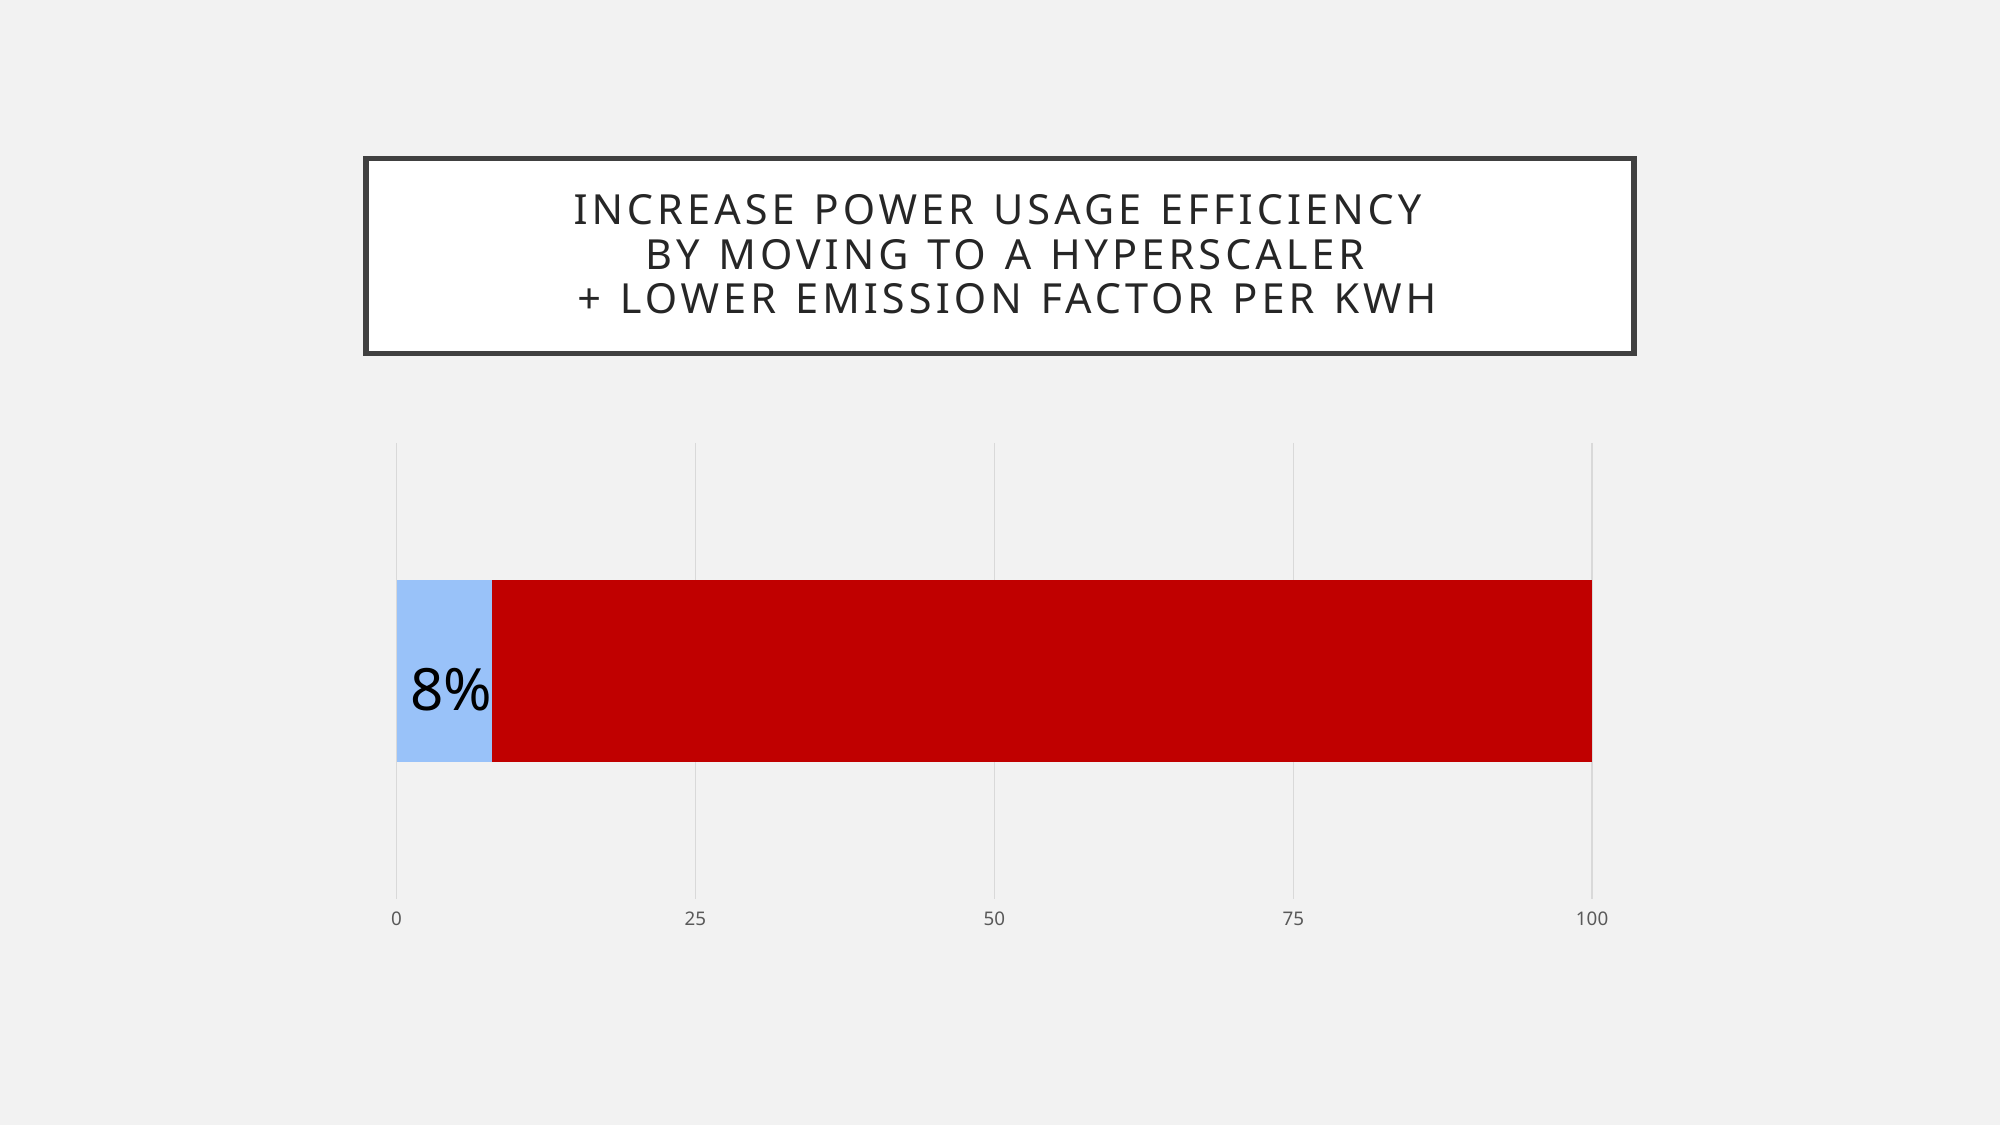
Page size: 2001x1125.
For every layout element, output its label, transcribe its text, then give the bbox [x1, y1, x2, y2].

chart [365, 432, 1635, 942]
title increase power usage EFFICIENCY by moving to a HYPERSCALER + lower emission factor per kwh [363, 156, 1637, 356]
